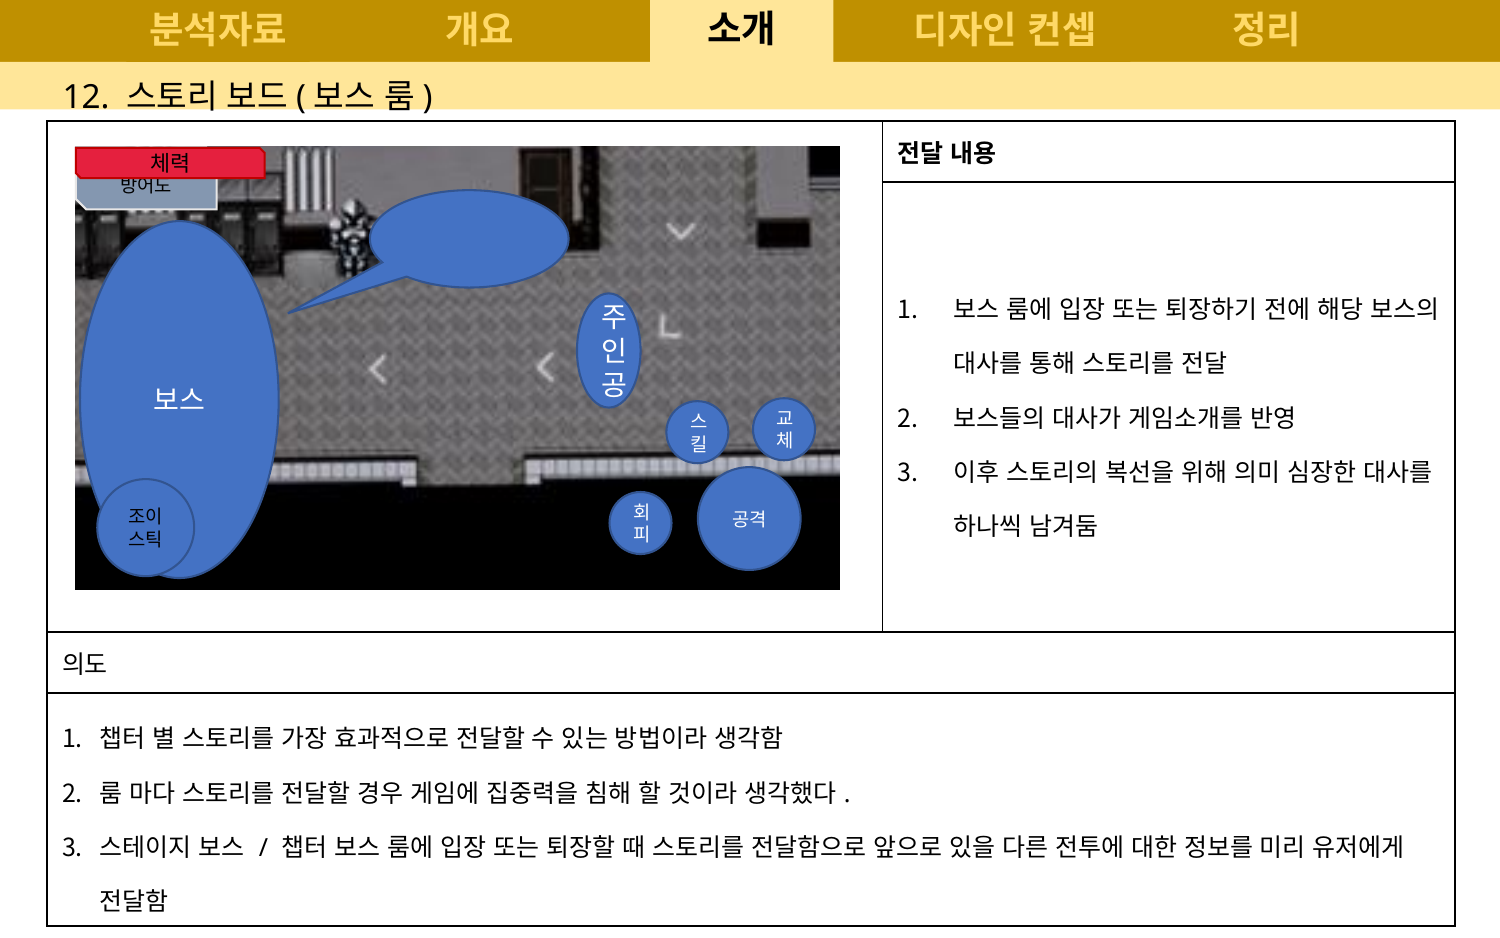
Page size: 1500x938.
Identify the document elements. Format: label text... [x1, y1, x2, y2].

table_header 전달 내용 [883, 122, 1454, 181]
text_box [75, 146, 840, 590]
text_box 디자인 컨셉 [879, 0, 1131, 62]
list 정리 [1175, 0, 1359, 62]
table_cell 의도 [48, 633, 1454, 692]
table_header [48, 122, 882, 631]
list 소개 [650, 0, 834, 62]
list 12. 스토리 보드(보스 룸) [47, 62, 1456, 110]
table_cell 챕터 별 스토리를 가장 효과적으로 전달할 수 있는 방법이라 생각함 룸 마다 스토리를 전달할 경우 게임에 집중력을 침해 할 것이라 생각했다. 스테이지 보스 / 챕터 보스 룸에 입장 또는 퇴장할 때 스토리를 전달함으로 앞으로 있을 다른 전투에 대한 정보를 미리 유저에게 전달함 [48, 694, 1454, 925]
title 분석자료 [126, 0, 310, 62]
list 개요 [388, 0, 572, 62]
table_cell 보스 룸에 입장 또는 퇴장하기 전에 해당 보스의 대사를 통해 스토리를 전달 보스들의 대사가 게임소개를 반영 이후 스토리의 복선을 위해 의미 심장한 대사를 하나씩 남겨둠 [883, 183, 1454, 631]
